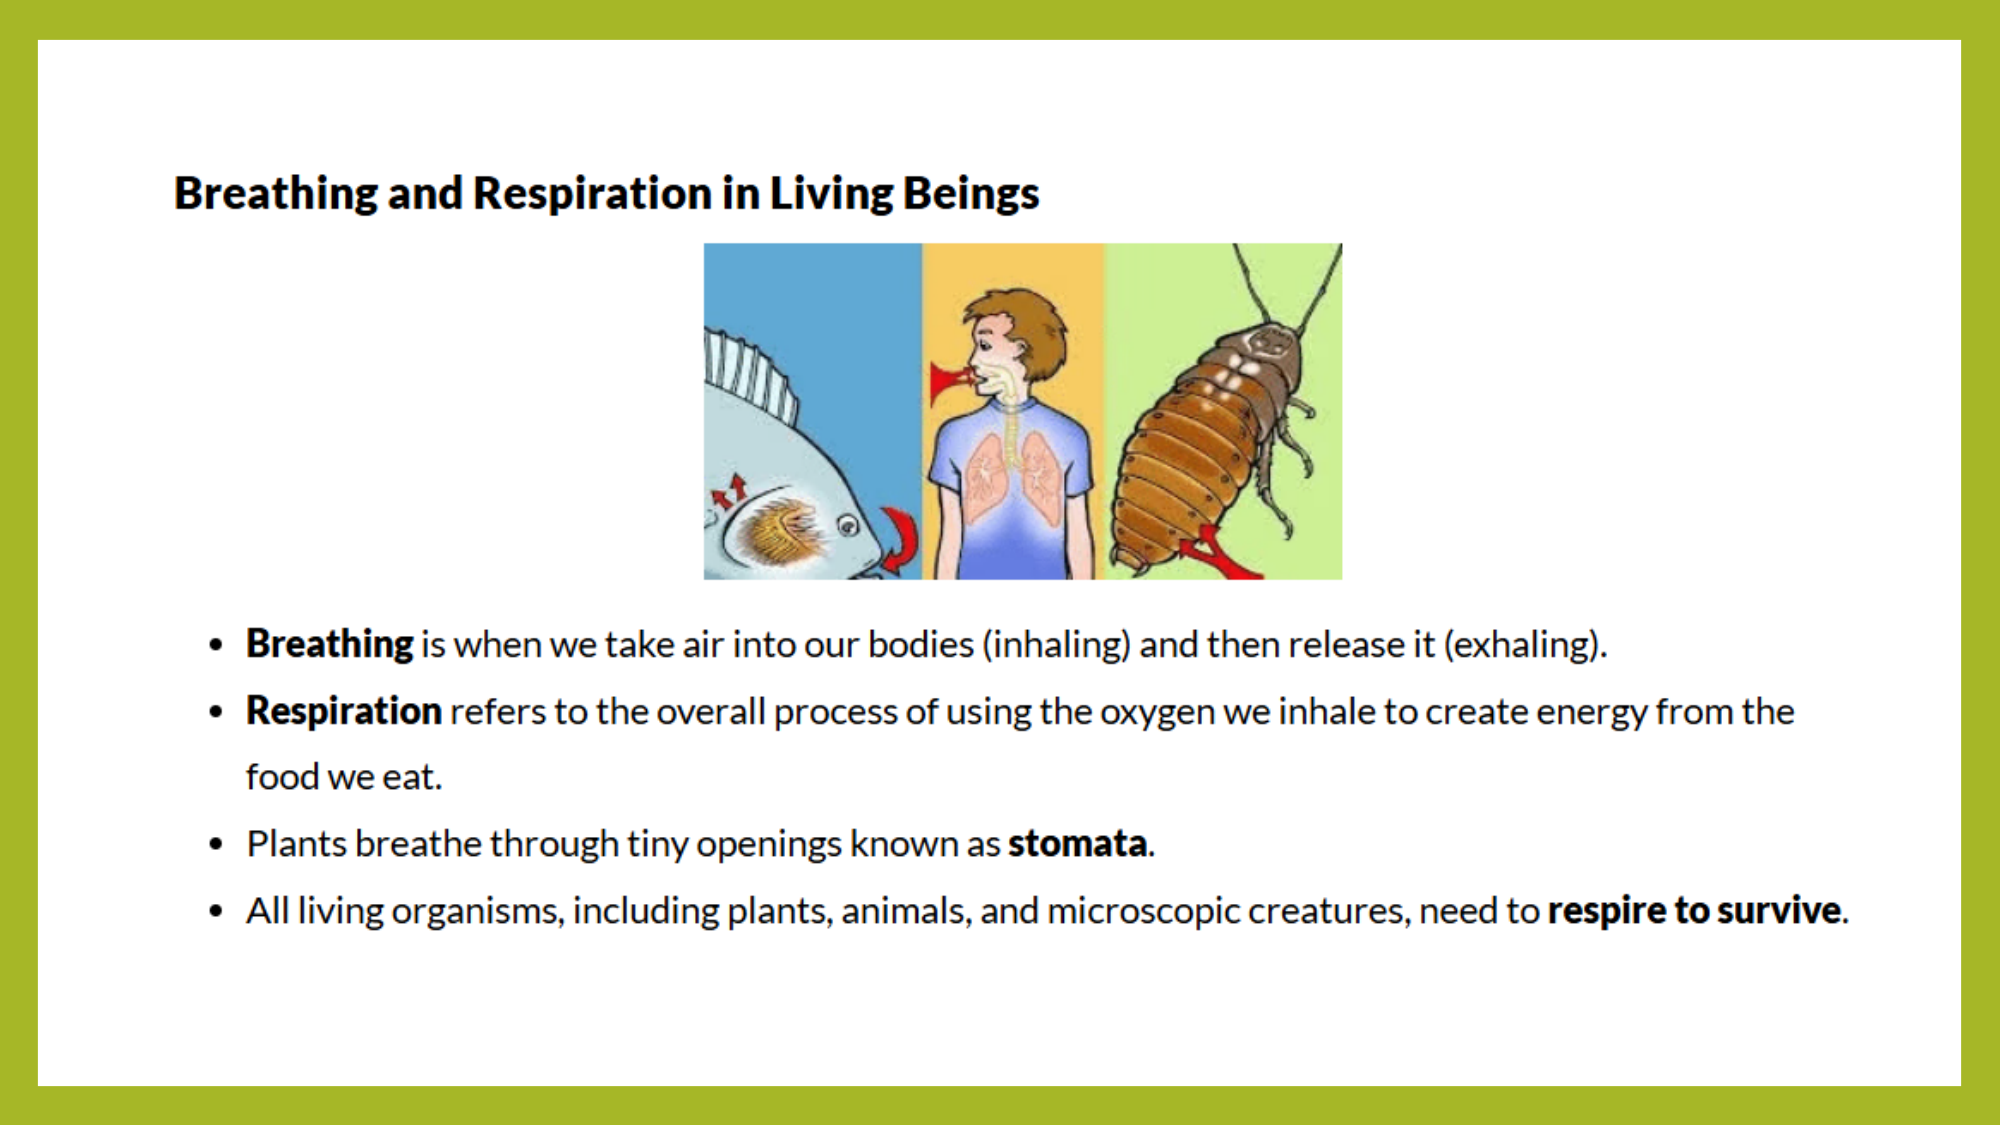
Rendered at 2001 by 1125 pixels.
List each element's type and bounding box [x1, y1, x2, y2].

picture [90, 156, 1909, 971]
